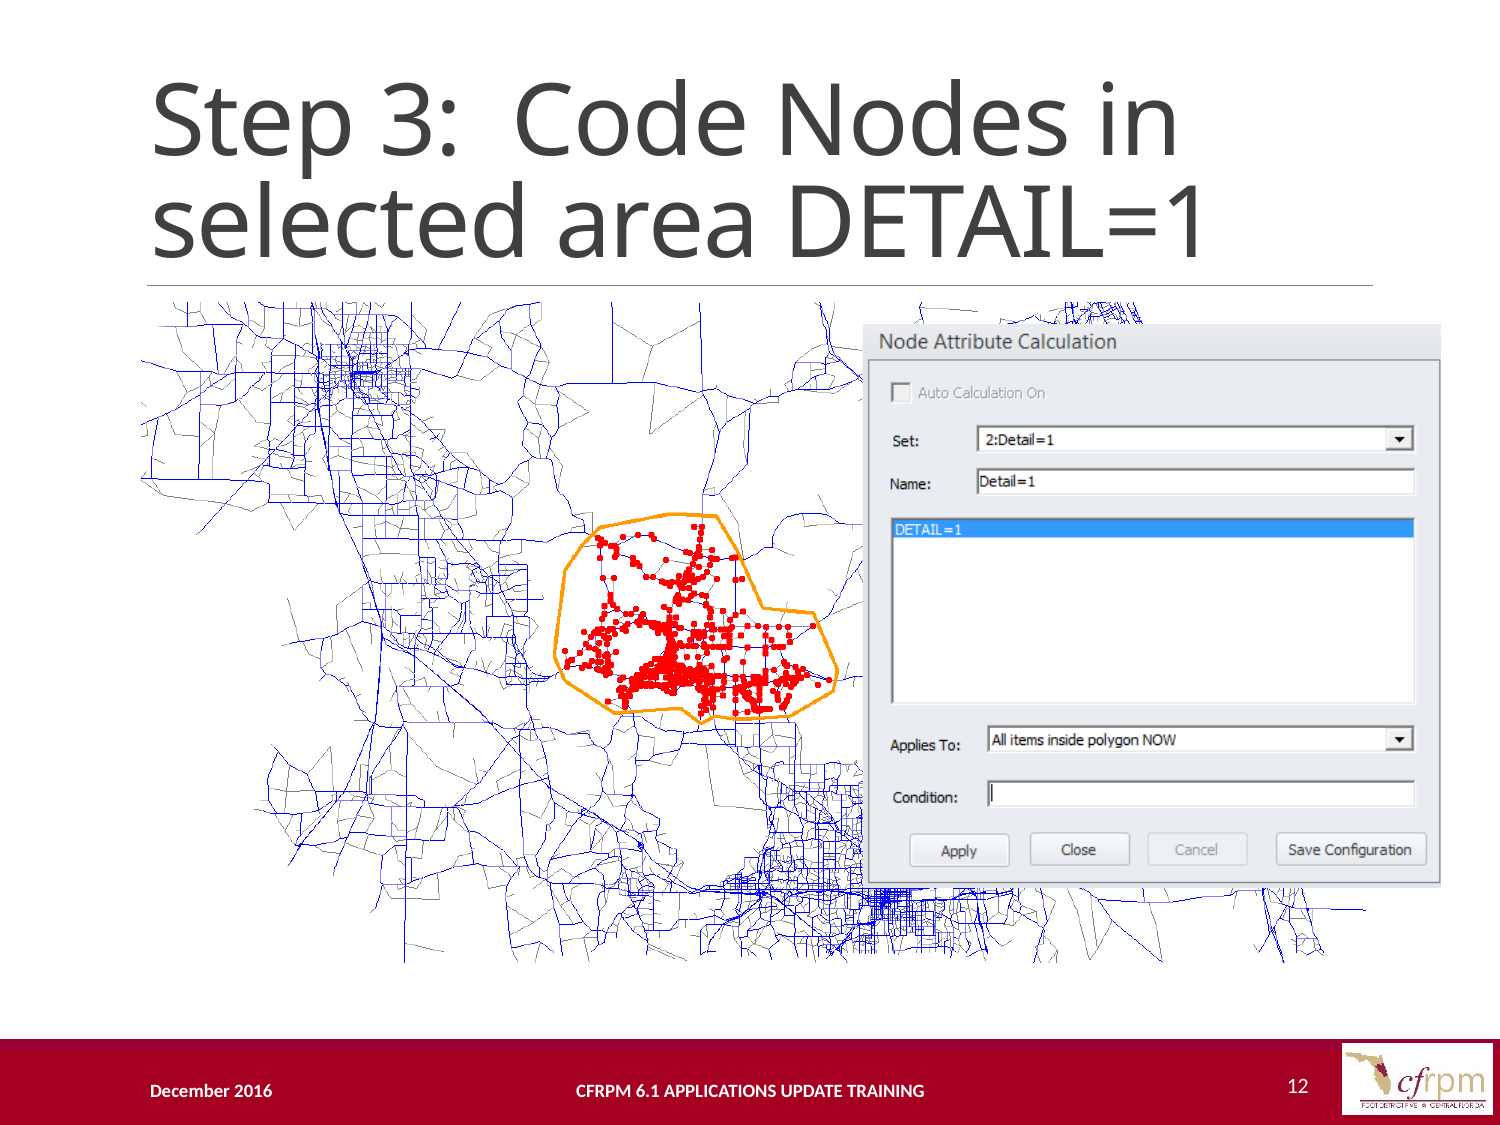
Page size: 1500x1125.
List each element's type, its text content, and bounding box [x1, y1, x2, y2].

picture [141, 302, 1367, 964]
picture [1342, 1043, 1493, 1115]
slide_number 12 [1162, 1055, 1324, 1115]
title Step 3: Code Nodes in selected area DETAIL=1 [135, 47, 1373, 285]
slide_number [135, 1059, 440, 1120]
footer CFRPM 6.1 Applications Update Training [453, 1059, 1047, 1120]
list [861, 324, 1442, 888]
